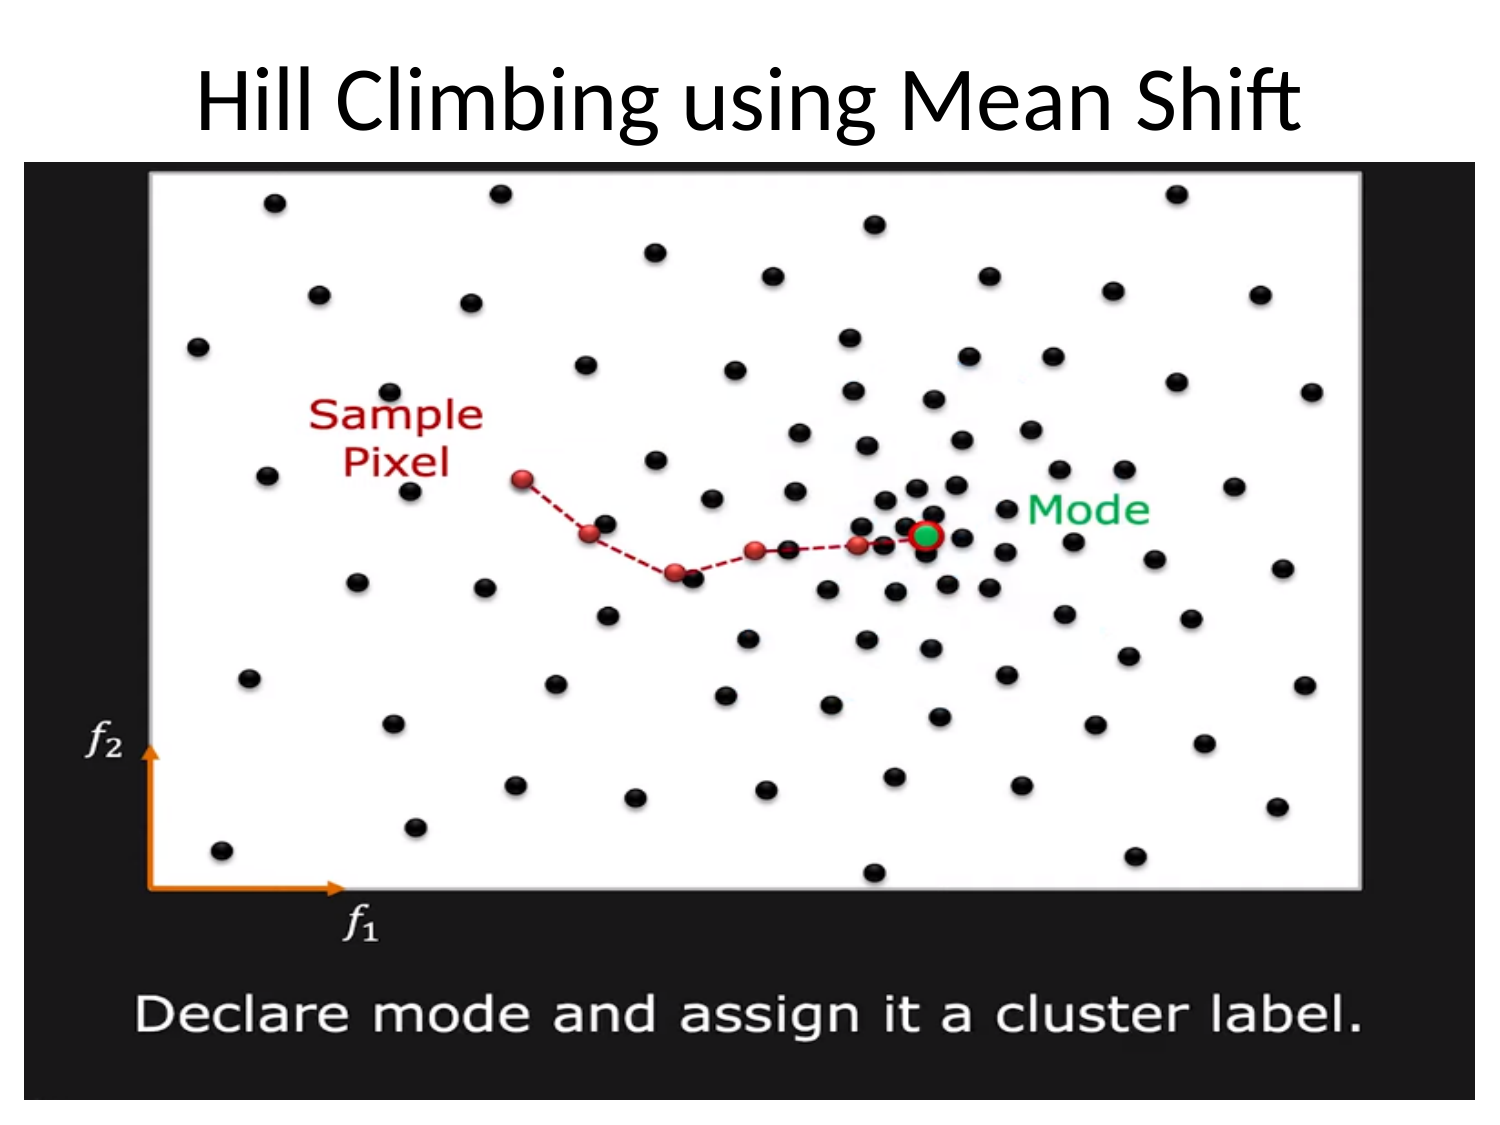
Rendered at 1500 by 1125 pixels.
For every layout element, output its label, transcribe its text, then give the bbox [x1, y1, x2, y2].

title Hill Climbing using Mean Shift [75, 0, 1425, 160]
picture [24, 162, 1476, 1101]
